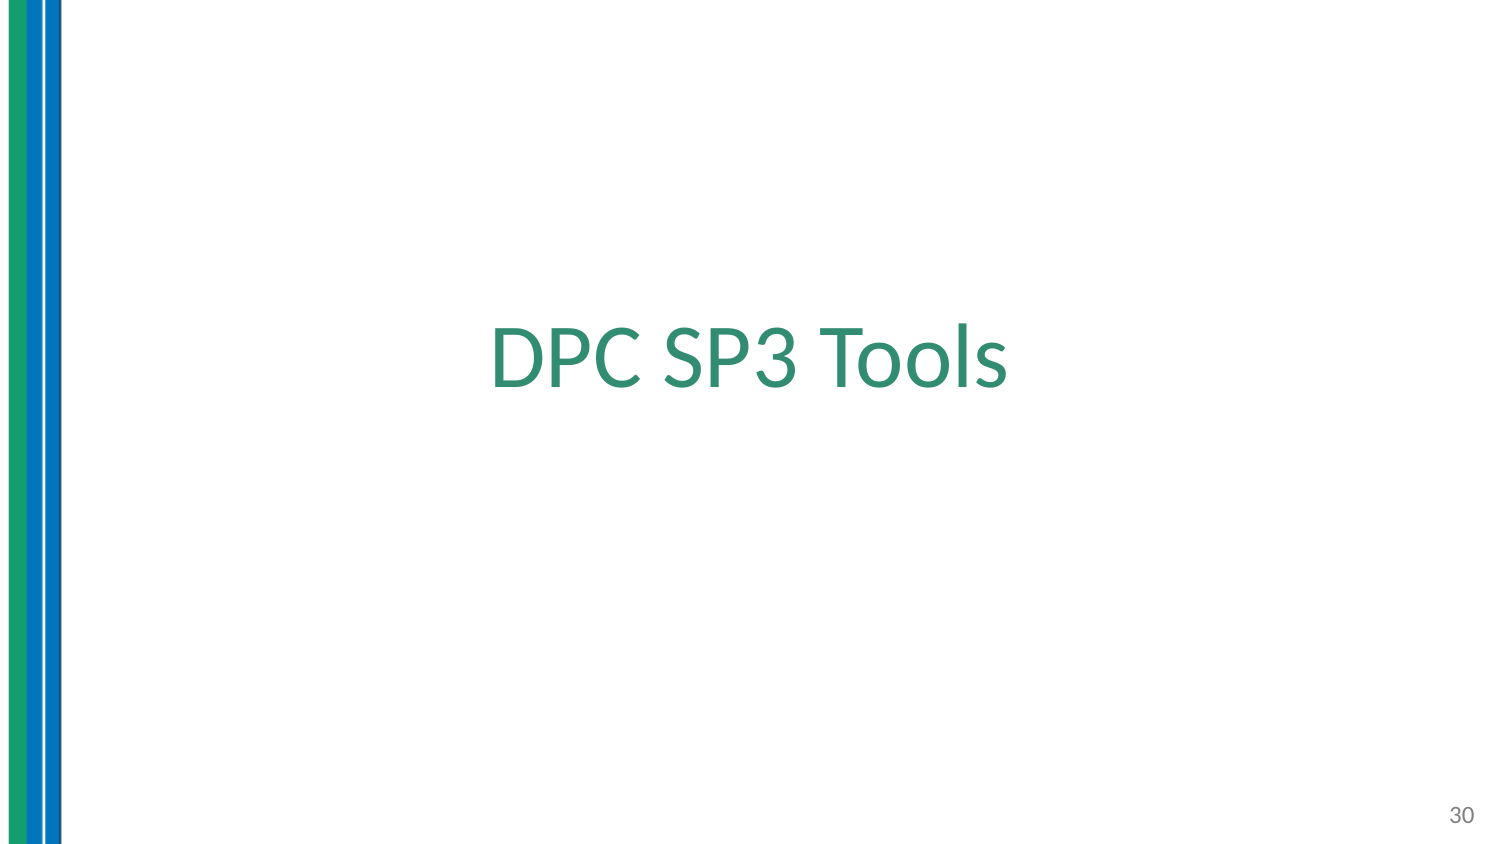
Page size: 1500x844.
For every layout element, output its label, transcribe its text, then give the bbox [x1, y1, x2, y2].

picture [29, 0, 1500, 844]
title DPC SP3 Tools [75, 280, 1425, 422]
picture [0, 0, 26, 844]
